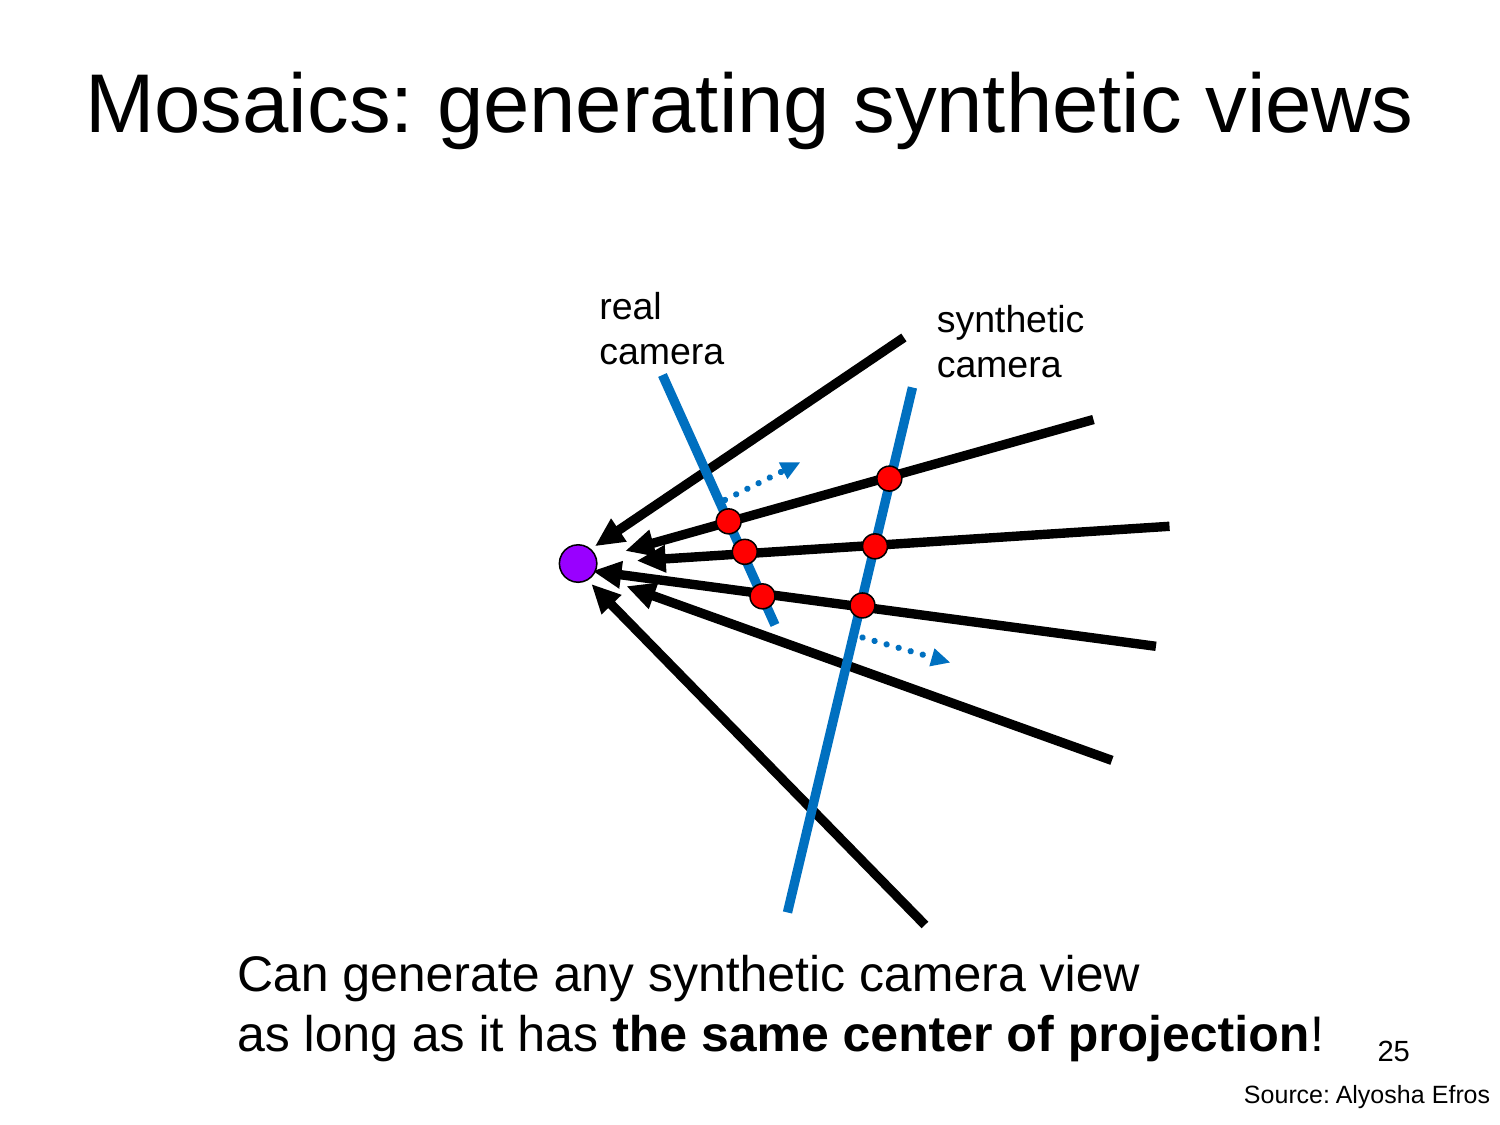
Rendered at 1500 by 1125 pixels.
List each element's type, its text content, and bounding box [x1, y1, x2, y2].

text_box [559, 544, 579, 583]
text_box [715, 465, 902, 619]
slide_number 25 [1074, 1024, 1426, 1103]
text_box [584, 274, 801, 626]
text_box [787, 287, 1101, 913]
text_box Can generate any synthetic camera view as long as it has the same center of projection! [222, 933, 1339, 1069]
title Mosaics: generating synthetic views [0, 5, 1500, 194]
text_box Source: Alyosha Efros [1229, 1071, 1500, 1117]
